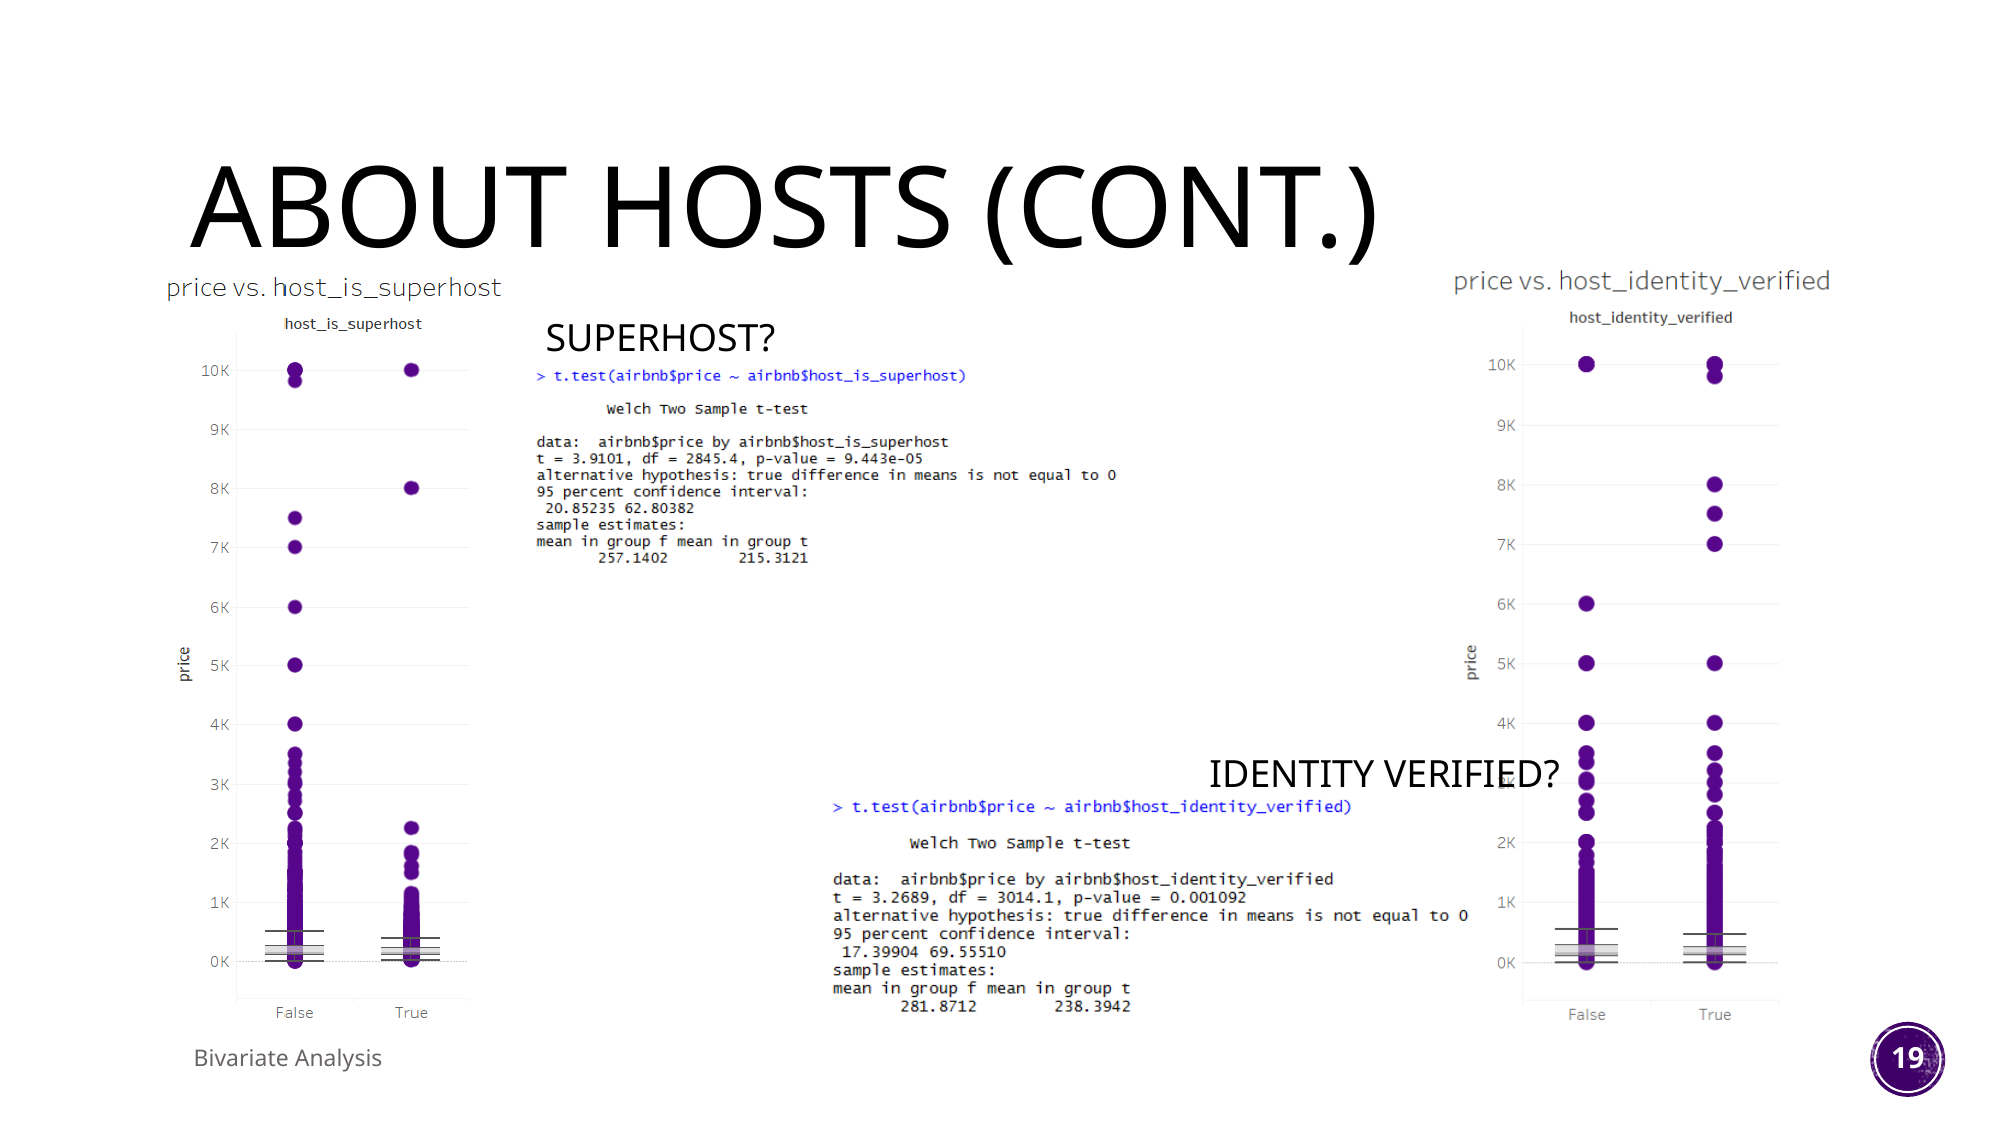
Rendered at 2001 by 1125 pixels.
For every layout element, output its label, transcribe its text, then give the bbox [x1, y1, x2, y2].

picture [827, 265, 1844, 1029]
picture [530, 363, 1124, 576]
picture [156, 265, 513, 1029]
text_box Superhost? [530, 303, 997, 359]
text_box Identity Verified? [1194, 739, 1445, 793]
slide_number 19 [1855, 1028, 1961, 1089]
footer Bivariate Analysis [178, 1028, 1217, 1089]
title About Hosts (cont.) [175, 79, 1826, 344]
